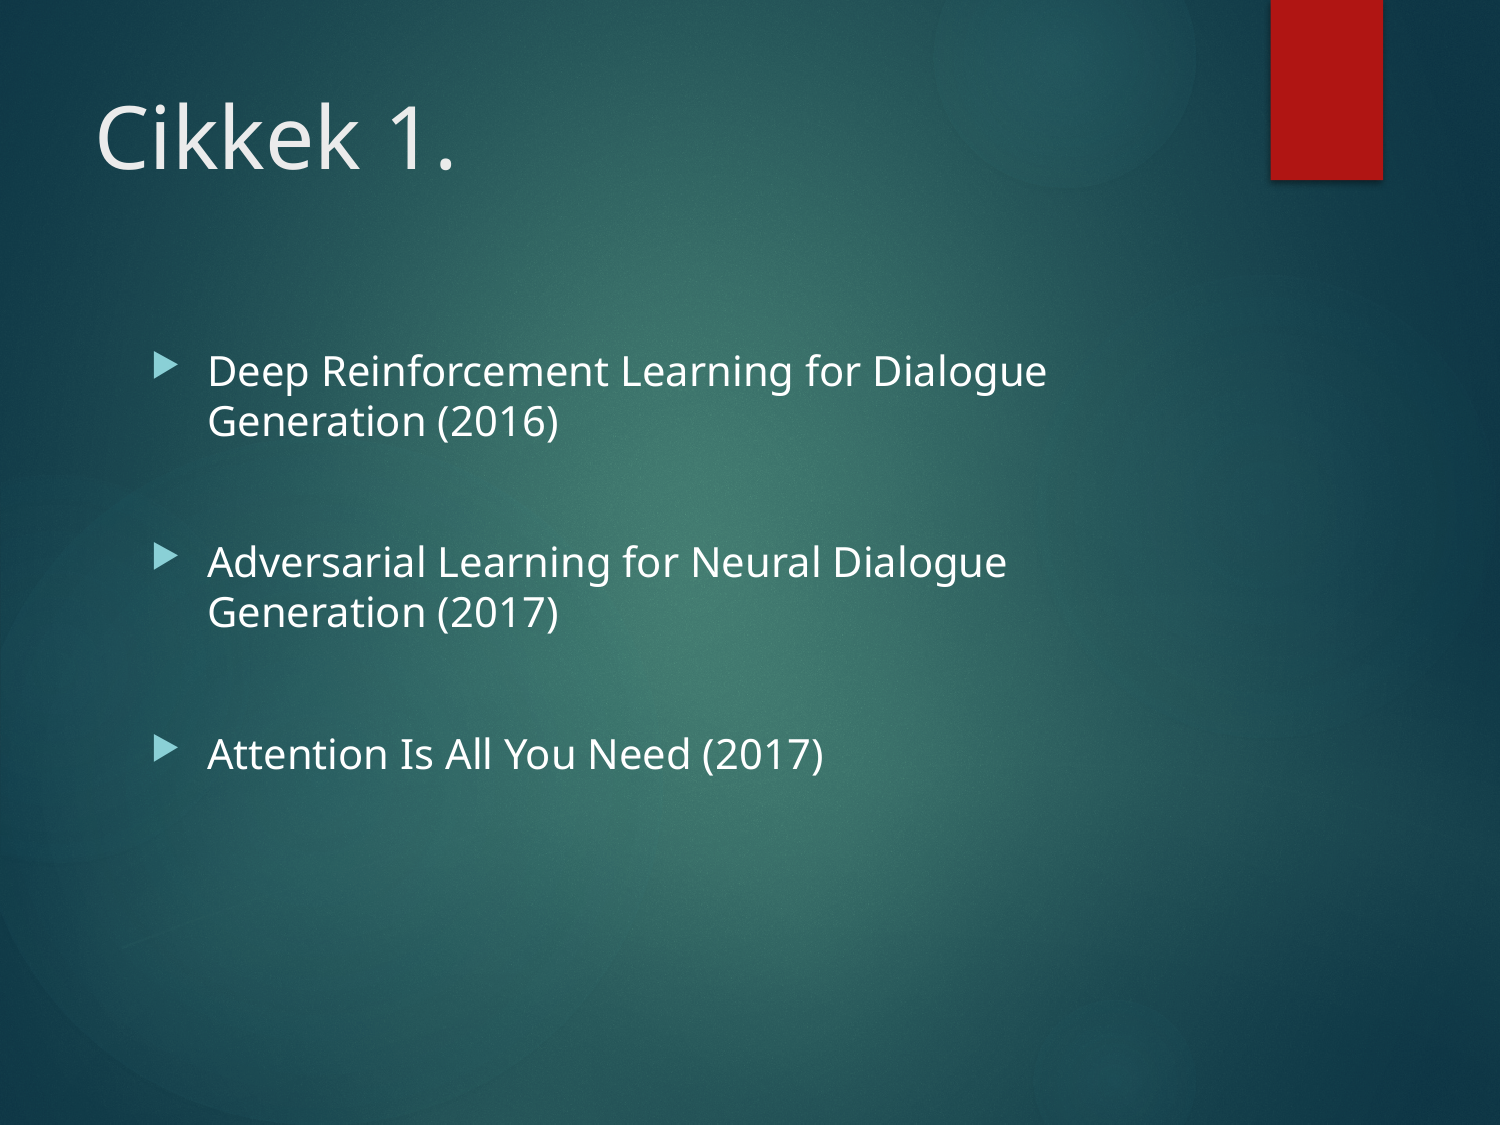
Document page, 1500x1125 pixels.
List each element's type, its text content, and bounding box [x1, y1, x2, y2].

list Deep Reinforcement Learning for Dialogue Generation (2016) Adversarial Learning for Neural Dialogue Generation (2017) Attention Is All You Need (2017) [135, 336, 1237, 1025]
title Cikkek 1. [79, 74, 1237, 304]
